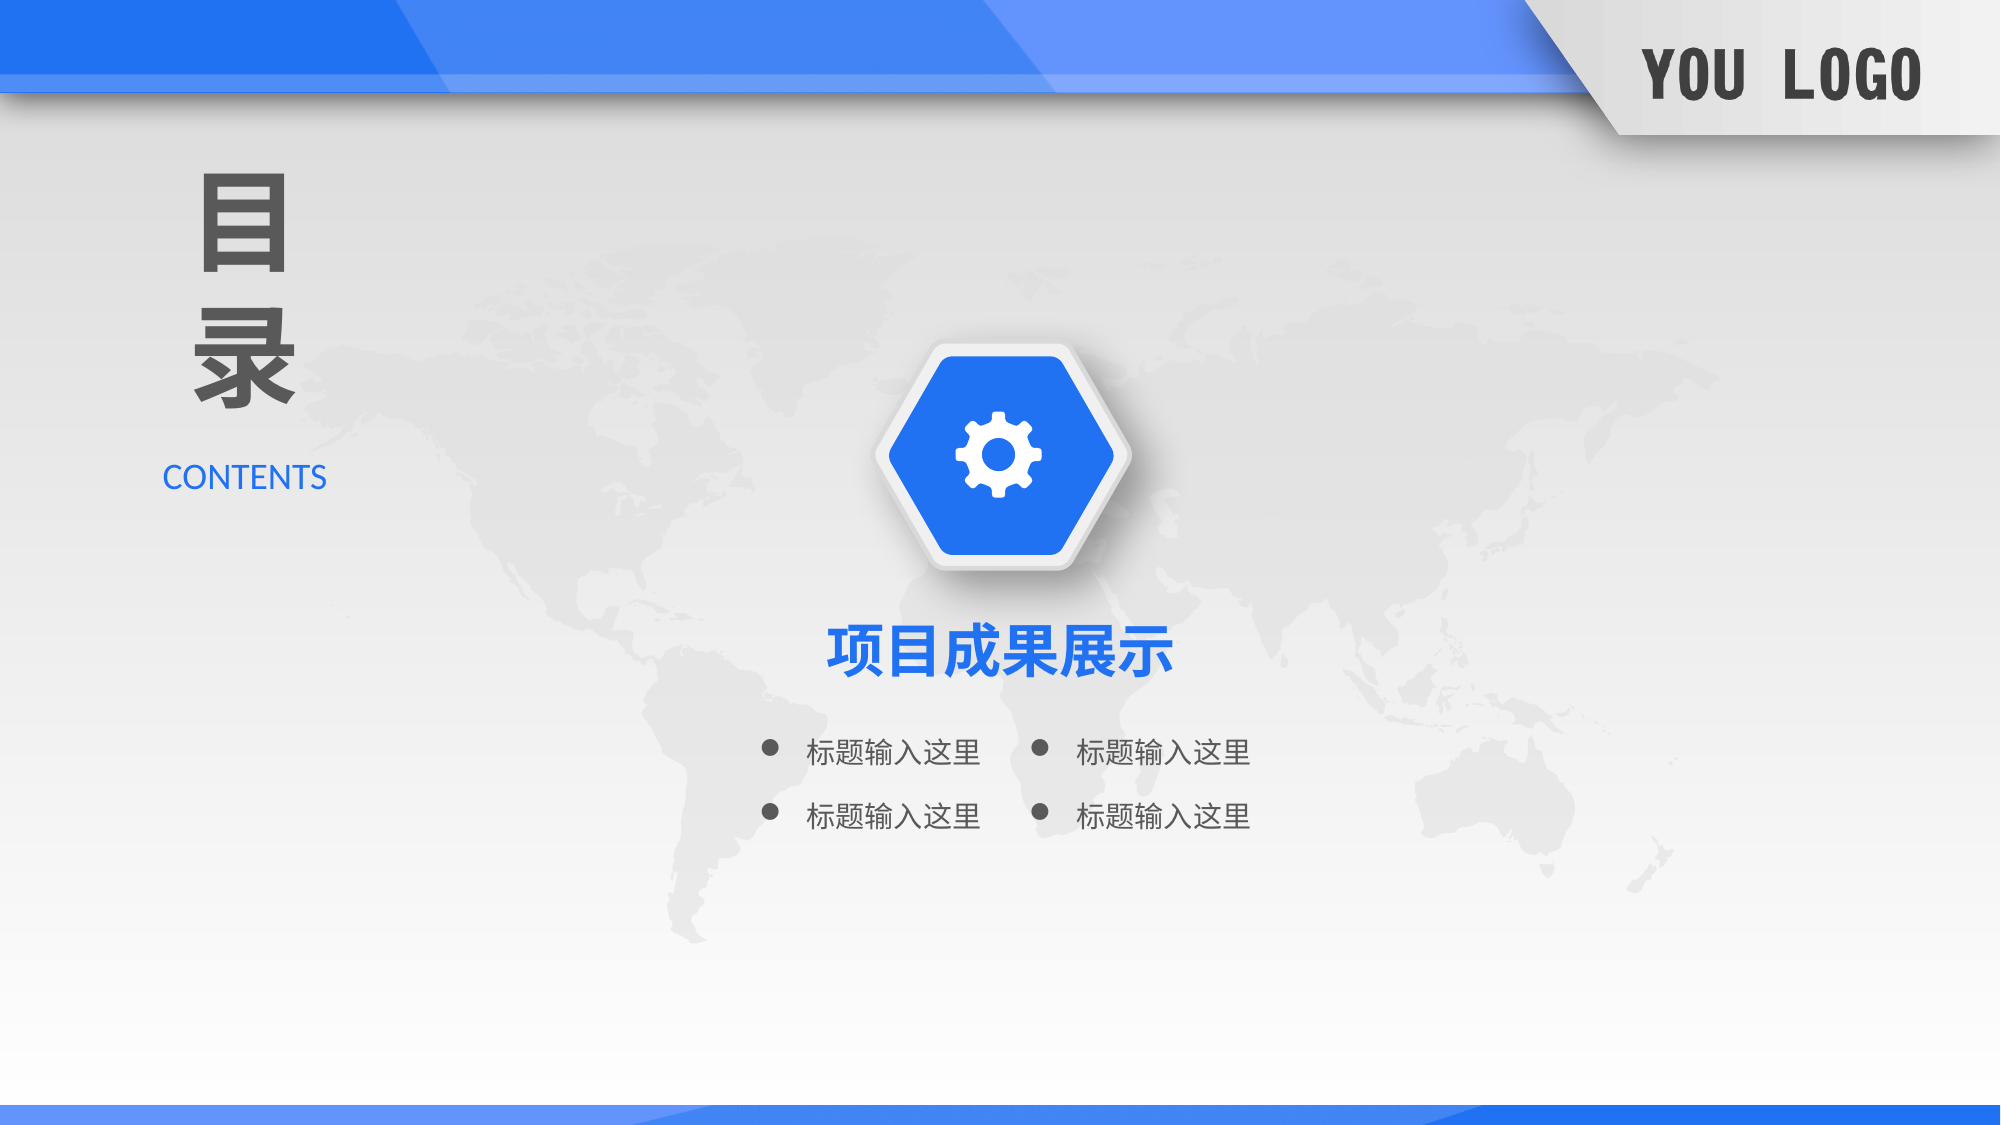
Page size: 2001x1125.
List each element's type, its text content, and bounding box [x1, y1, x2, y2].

picture [0, 0, 1965, 113]
text_box [1602, 0, 2000, 137]
picture [0, 1105, 2001, 1125]
text_box 目 录 [173, 143, 317, 429]
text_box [872, 341, 1131, 569]
text_box [1588, 93, 1597, 105]
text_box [298, 235, 1721, 944]
text_box CONTENTS [147, 444, 298, 504]
